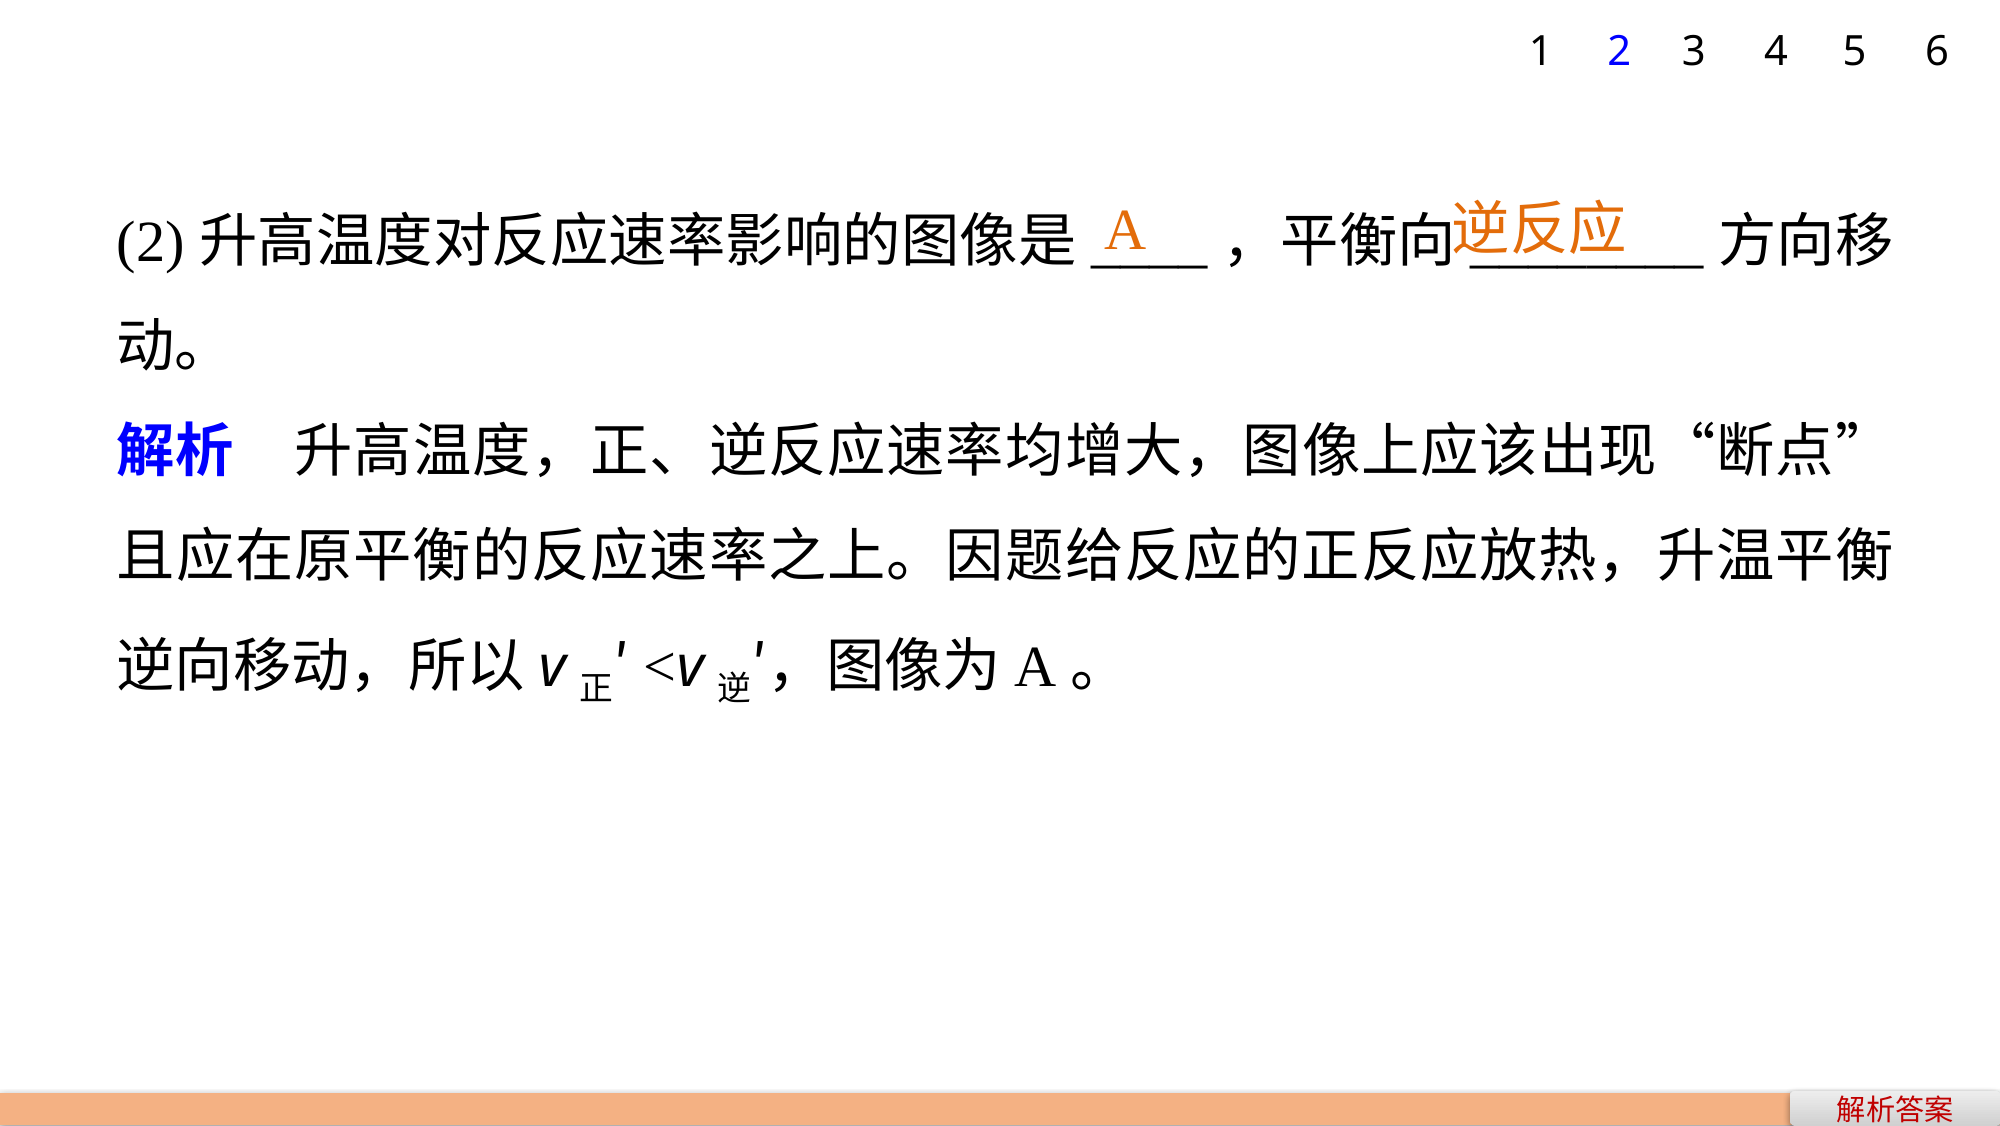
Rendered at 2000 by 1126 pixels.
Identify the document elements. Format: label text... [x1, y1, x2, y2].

text_box [0, 1092, 1787, 1126]
text_box (2)升高温度对反应速率影响的图像是____，平衡向________方向移动。 解析 升高温度，正、逆反应速率均增大，图像上应该出现“断点”且应在原平衡的反应速率之上。因题给反应的正反应放热，升温平衡逆向移动，所以v正′<v逆′，图像为A。 [102, 160, 1909, 715]
text_box 解析答案 [1788, 1089, 2000, 1126]
text_box 5 [1821, 1, 1887, 97]
text_box 1 [1507, 1, 1573, 97]
text_box 6 [1904, 1, 1970, 97]
text_box 2 [1590, 1, 1652, 97]
text_box 3 [1668, 1, 1726, 97]
text_box A 逆反应 [1089, 183, 1643, 269]
text_box 4 [1743, 1, 1809, 97]
